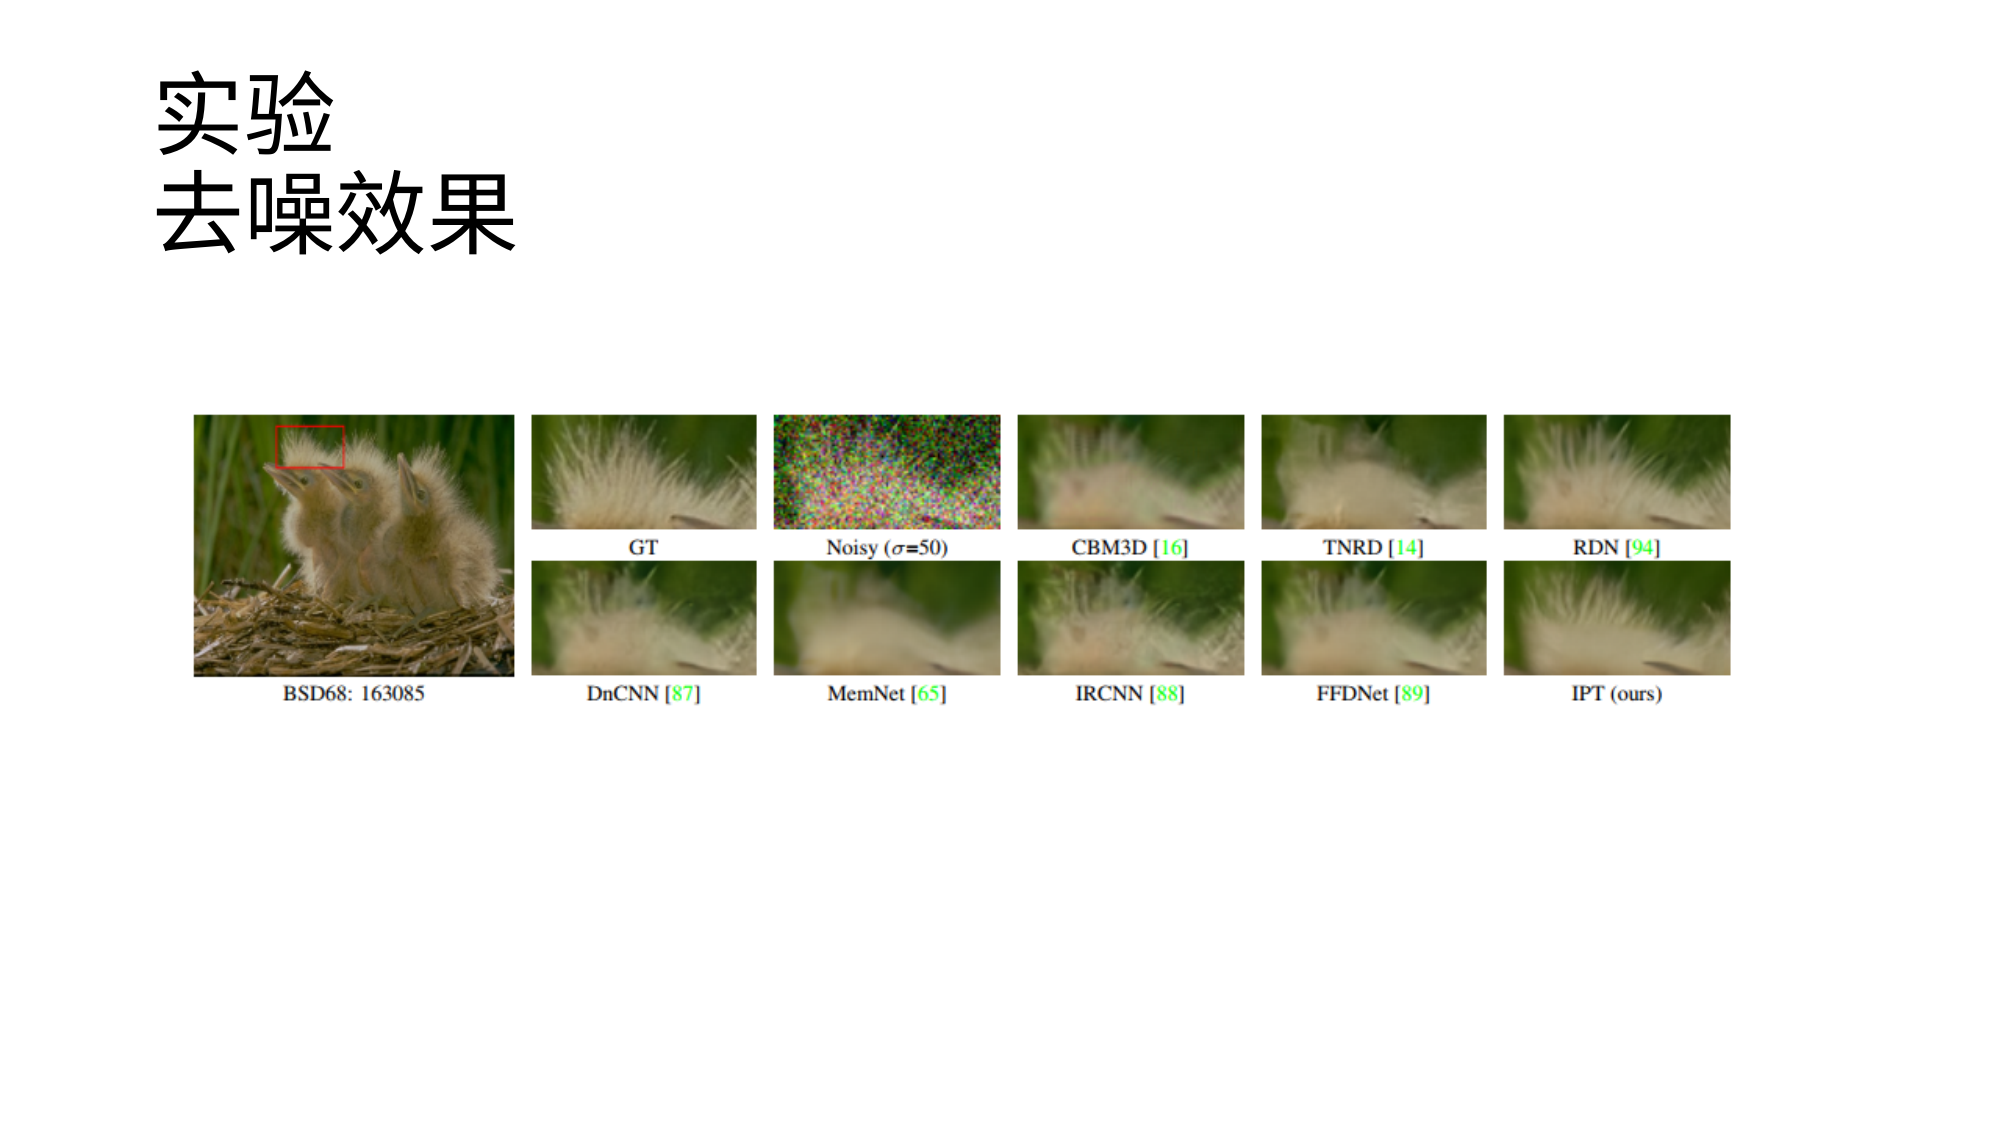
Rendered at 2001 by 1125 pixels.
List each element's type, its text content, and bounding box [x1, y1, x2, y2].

picture [166, 379, 1759, 718]
title 实验 去噪效果 [137, 59, 1863, 278]
